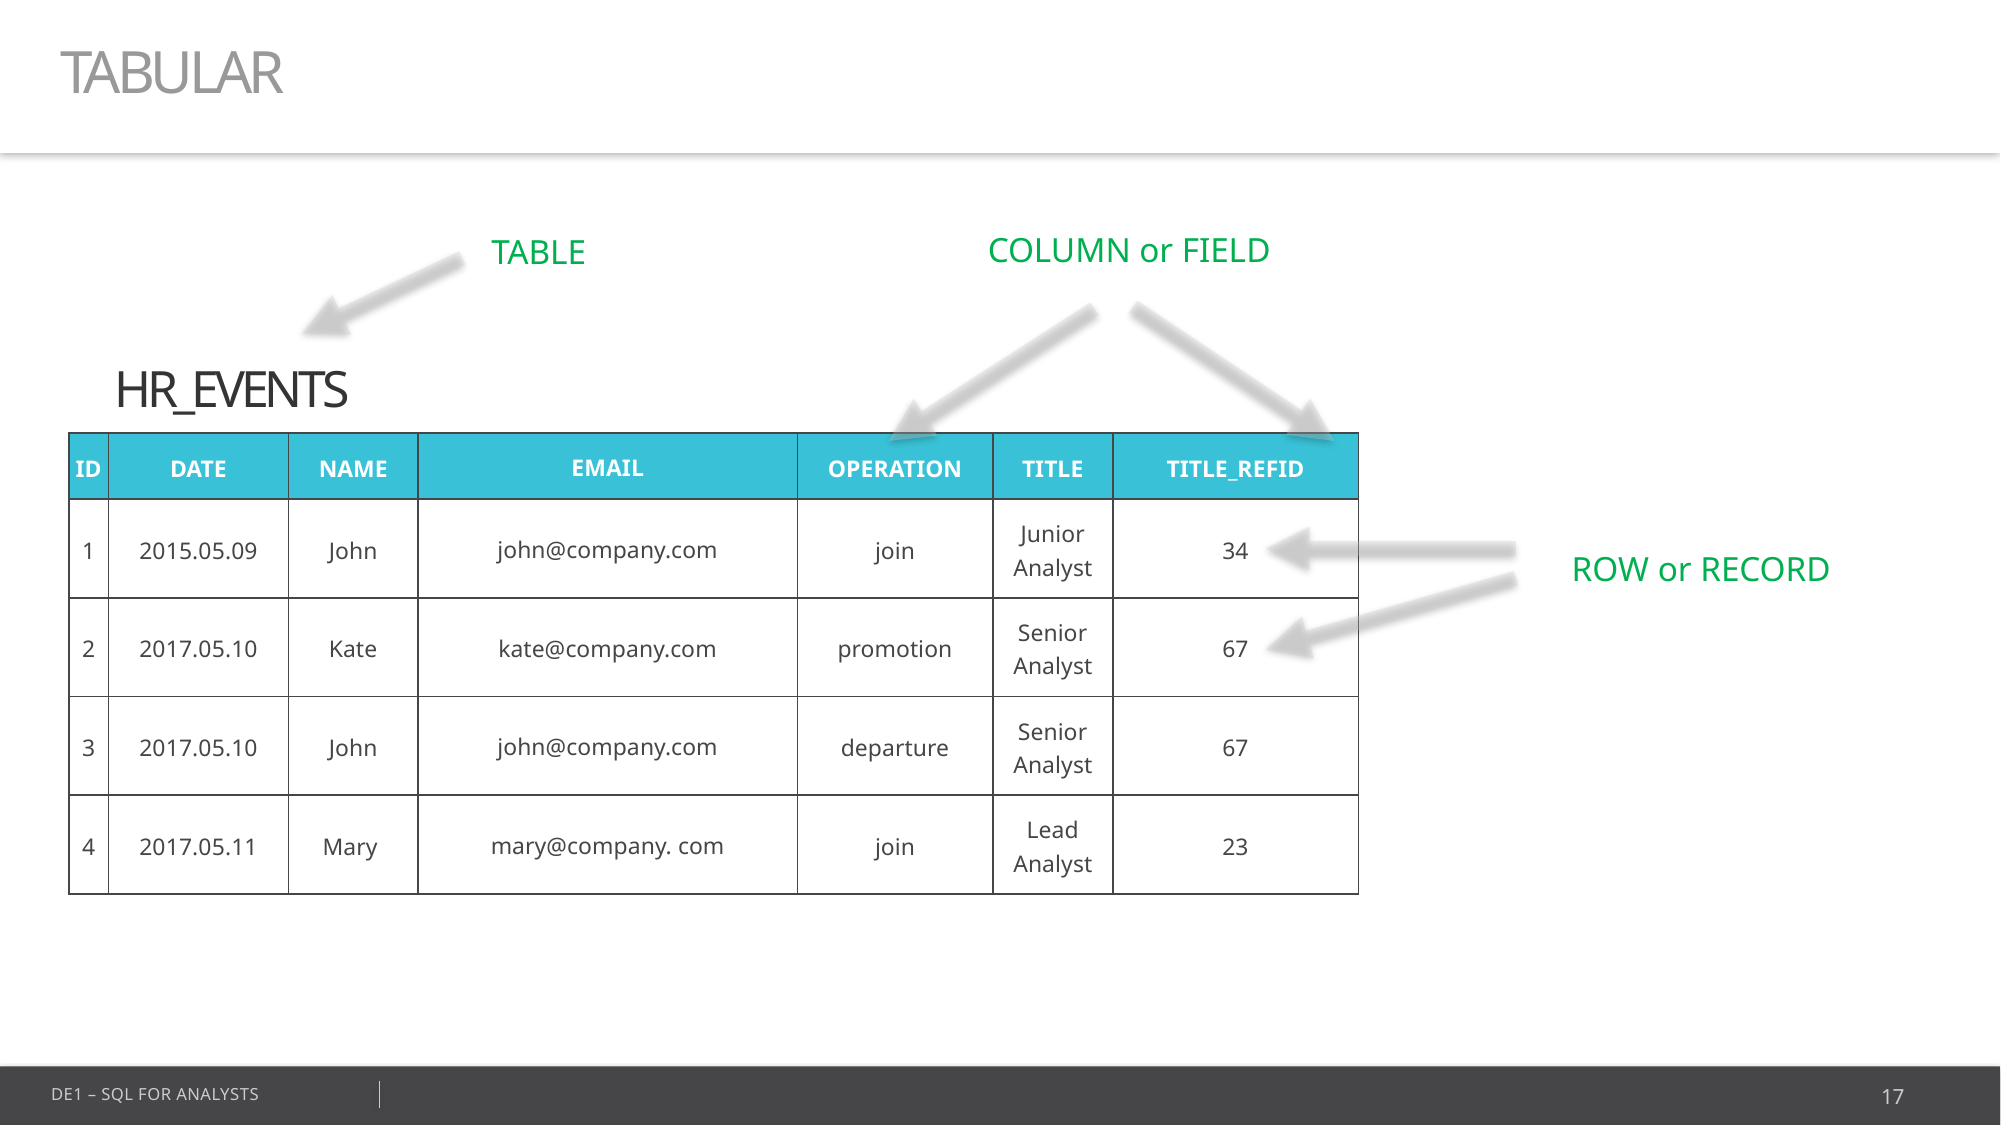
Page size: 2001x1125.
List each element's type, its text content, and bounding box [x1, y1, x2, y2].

table_cell John [289, 697, 417, 794]
text_box COLUMN or FIELD [973, 221, 1339, 277]
table_header DATE [109, 434, 288, 498]
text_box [301, 257, 463, 334]
table_cell 2017.05.10 [109, 697, 288, 794]
table_cell departure [798, 697, 992, 794]
table_cell 67 [1114, 697, 1358, 794]
table_header TITLE_REFID [1114, 434, 1358, 498]
table_cell join [798, 796, 992, 893]
table_cell Mary [289, 796, 417, 893]
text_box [1265, 578, 1517, 650]
table_cell mary@company. com [419, 796, 797, 893]
table_cell 23 [1114, 796, 1358, 893]
table_cell 4 [70, 796, 108, 893]
table_cell 2017.05.11 [109, 796, 288, 893]
table_cell promotion [798, 599, 992, 696]
text_box HR_EVENTS [99, 349, 365, 425]
text_box TABLE [476, 223, 842, 279]
table_cell 3 [70, 697, 108, 794]
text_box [1132, 306, 1335, 442]
table_cell 1 [70, 500, 108, 597]
table_cell Lead Analyst [994, 796, 1112, 893]
table_cell 2015.05.09 [109, 500, 288, 597]
table_cell John [289, 500, 417, 597]
table_cell Senior Analyst [994, 697, 1112, 794]
table_header NAME [289, 434, 417, 498]
table_cell join [798, 500, 992, 597]
list TABULAR [0, 0, 2000, 153]
table_cell 34 [1114, 500, 1358, 597]
table_cell Kate [289, 599, 417, 696]
table_cell john@company.com [419, 697, 797, 794]
table_cell 2 [70, 599, 108, 696]
table_cell 2017.05.10 [109, 599, 288, 696]
table_header ID [70, 434, 108, 498]
table_header TITLE [994, 434, 1112, 498]
table_cell kate@company.com [419, 599, 797, 696]
table_header EMAIL [419, 434, 797, 498]
table_cell 67 [1114, 599, 1358, 696]
text_box ROW or RECORD [1556, 540, 1923, 595]
table_cell Senior Analyst [994, 599, 1112, 696]
table_cell Junior Analyst [994, 500, 1112, 597]
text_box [888, 308, 1095, 442]
table_header OPERATION [798, 434, 992, 498]
table_cell john@company.com [419, 500, 797, 597]
